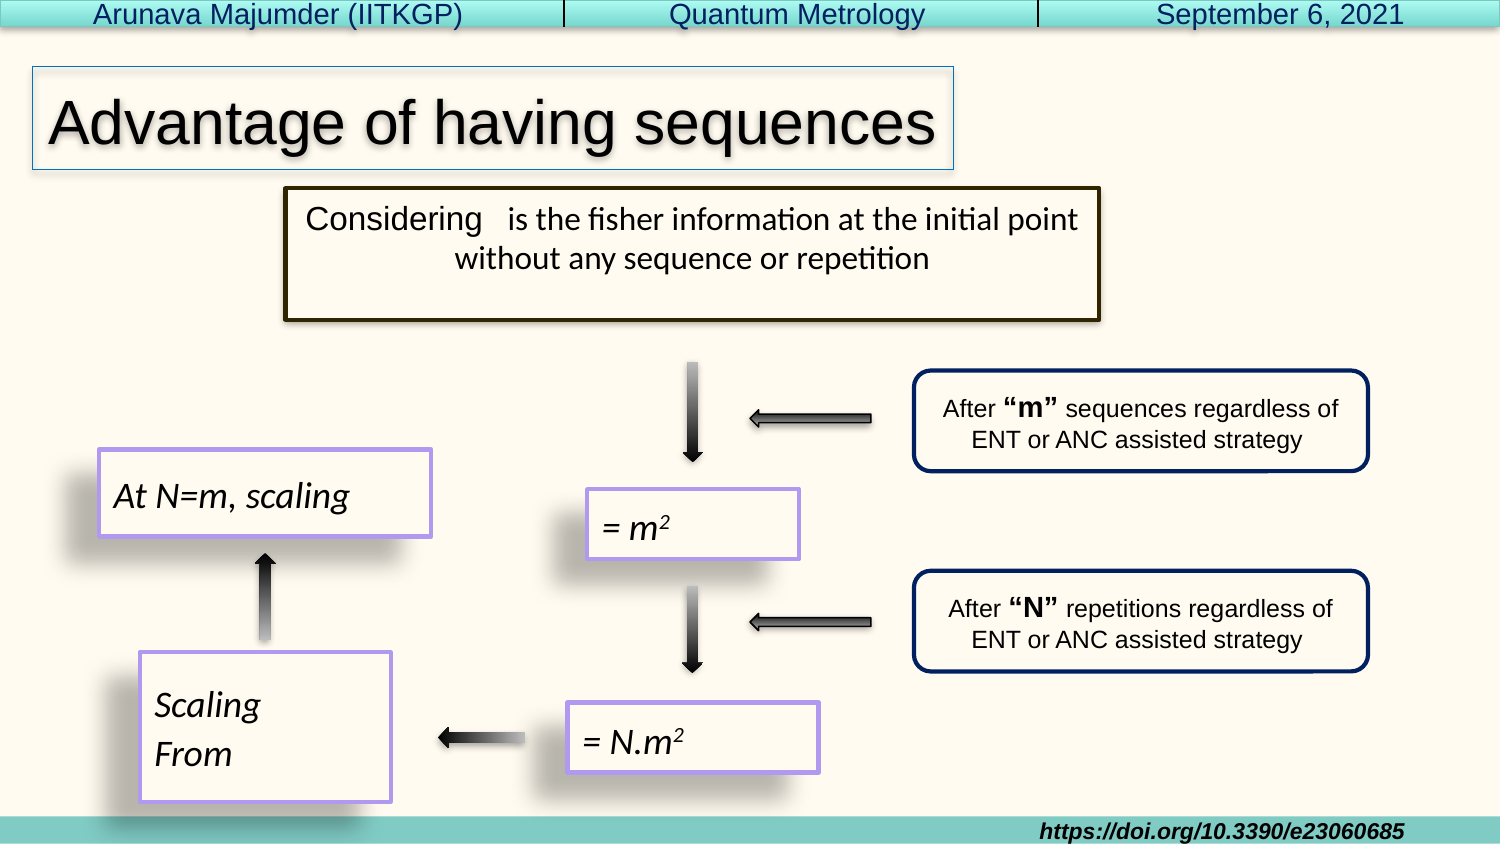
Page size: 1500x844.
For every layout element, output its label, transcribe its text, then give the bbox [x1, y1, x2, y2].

text_box Arunava Majumder (IITKGP) Quantum Metrology September 6, 2021 [565, 0, 1037, 27]
text_box Arunava Majumder (IITKGP) Quantum Metrology September 6, 2021 [1039, 0, 1500, 27]
text_box [437, 727, 525, 748]
text_box https://doi.org/10.3390/e23060685 [770, 815, 1493, 844]
text_box [259, 578, 271, 641]
text_box [749, 409, 872, 428]
text_box [0, 814, 1500, 844]
text_box Arunava Majumder (IITKGP) Quantum Metrology September 6, 2021 [0, 0, 563, 27]
text_box After “m” sequences regardless of ENT or ANC assisted strategy [911, 368, 1371, 474]
text_box After “N” repetitions regardless of ENT or ANC assisted strategy [911, 568, 1371, 674]
text_box [681, 586, 703, 674]
text_box [682, 361, 703, 463]
text_box Advantage of having sequences [32, 66, 954, 170]
text_box [749, 612, 872, 632]
